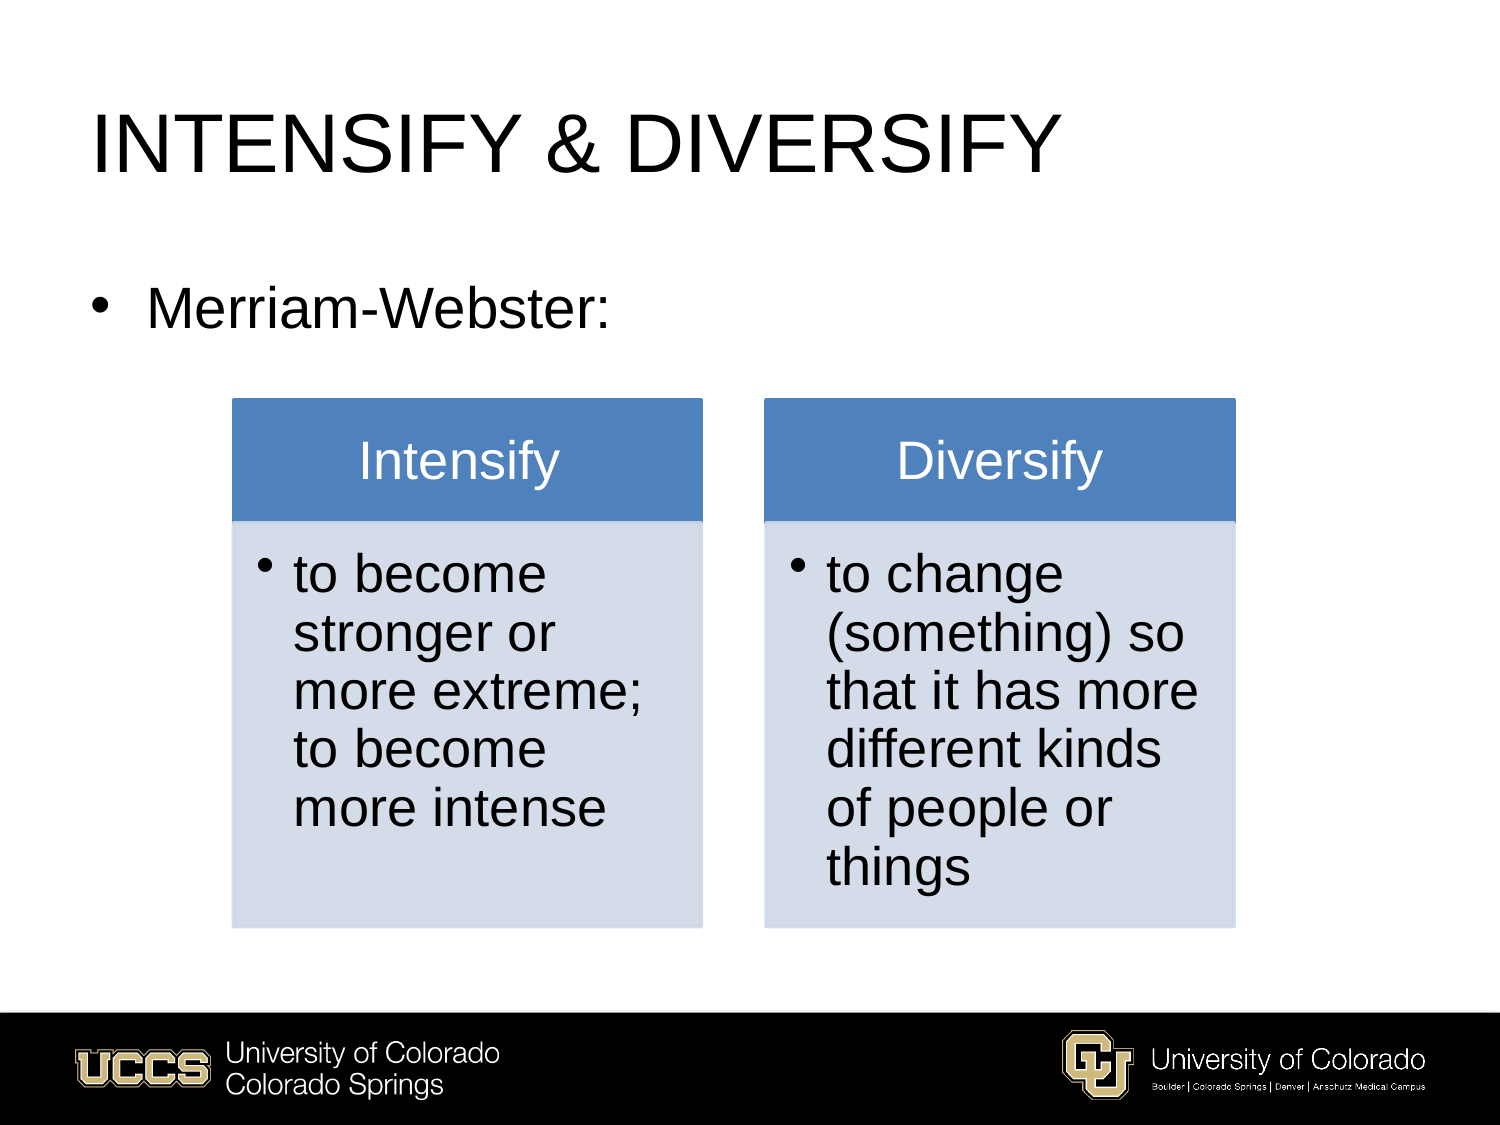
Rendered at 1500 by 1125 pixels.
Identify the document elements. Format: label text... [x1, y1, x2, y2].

list Merriam-Webster: [75, 262, 1425, 988]
picture [75, 1041, 499, 1100]
title INTENSIFY & DIVERSIFY [75, 45, 1425, 233]
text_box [233, 372, 1234, 954]
picture [1062, 1030, 1425, 1100]
